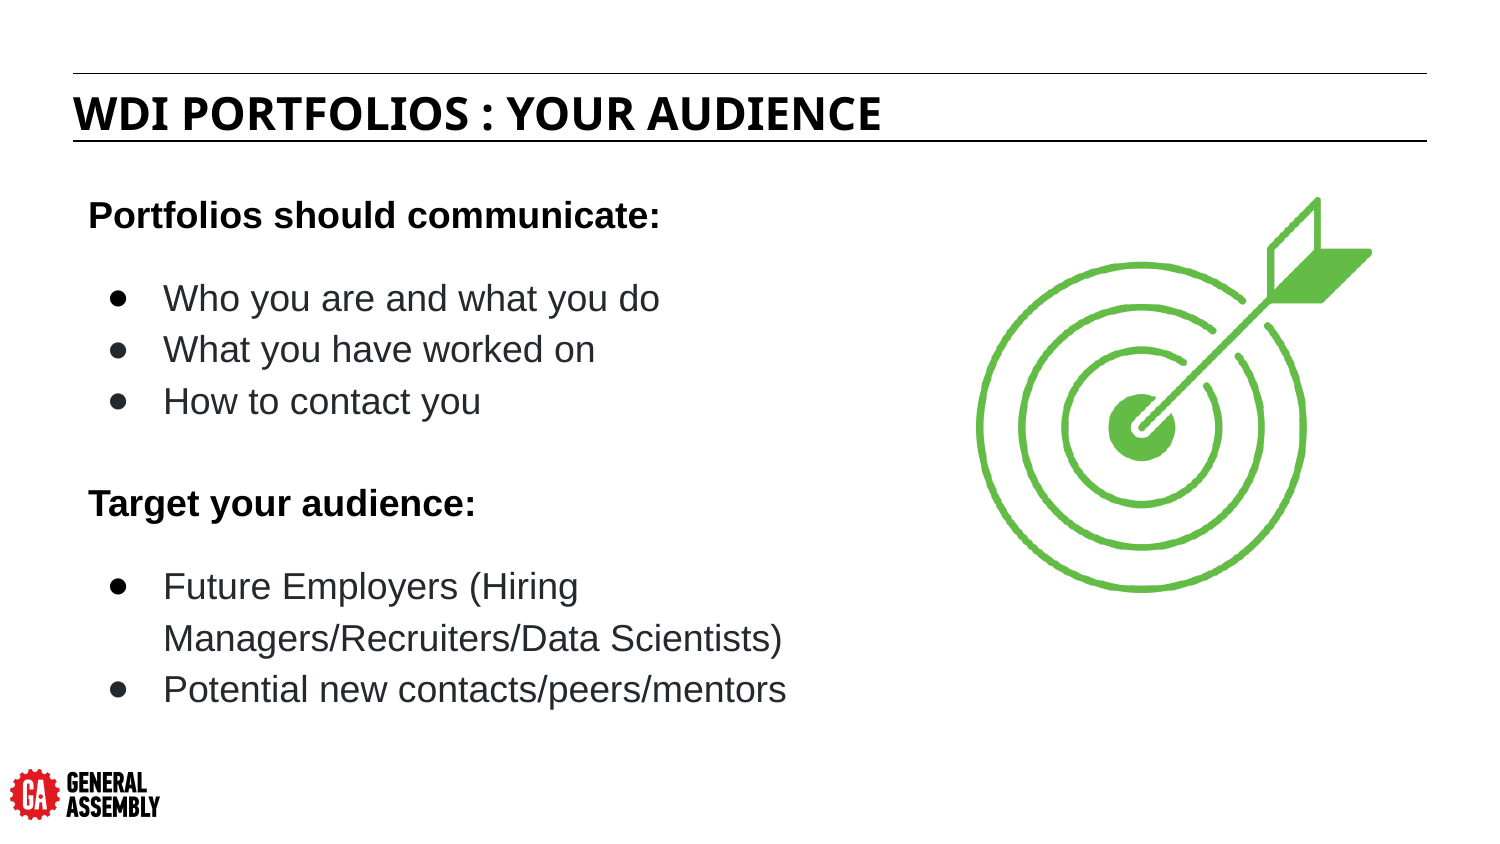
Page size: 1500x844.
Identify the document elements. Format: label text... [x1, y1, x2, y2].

text_box Portfolios should communicate: Who you are and what you do What you have worked on How to contact you Target your audience: Future Employers (Hiring Managers/Recruiters/Data Scientists) Potential new contacts/peers/mentors [73, 169, 945, 299]
picture [9, 769, 161, 820]
text_box WDI PORTFOLIOS : YOUR AUDIENCE [73, 85, 1443, 135]
picture [975, 196, 1372, 647]
